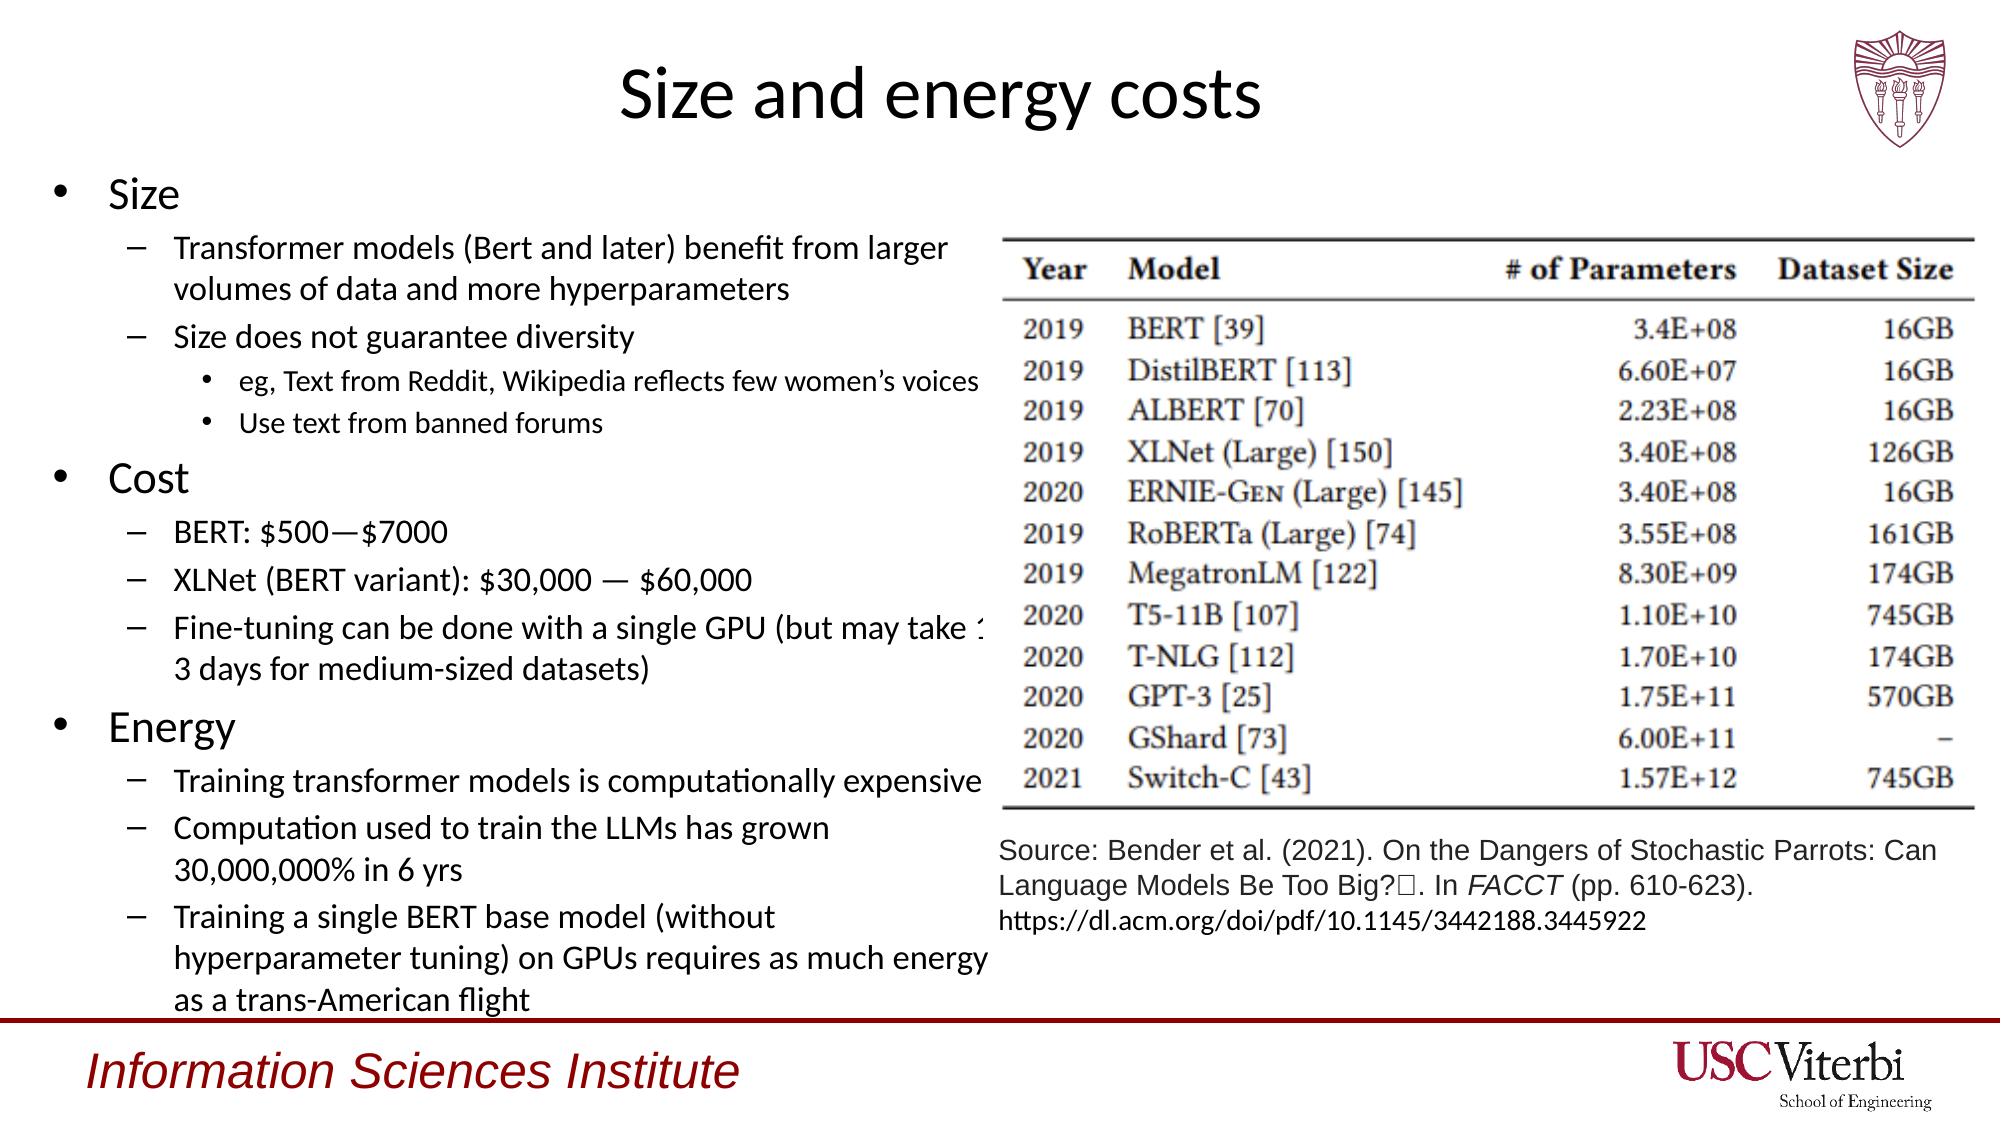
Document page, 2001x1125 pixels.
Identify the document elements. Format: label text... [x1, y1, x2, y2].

list Size Transformer models (Bert and later) benefit from larger volumes of data and more hyperparameters Size does not guarantee diversity eg, Text from Reddit, Wikipedia reflects few women’s voices Use text from banned forums Cost BERT: $500—$7000 XLNet (BERT variant): $30,000 — $60,000 Fine-tuning can be done with a single GPU (but may take 1-3 days for medium-sized datasets) Energy Training transformer models is computationally expensive Computation used to train the LLMs has grown 30,000,000% in 6 yrs Training a single BERT base model (without hyperparameter tuning) on GPUs requires as much energy as a trans-American flight [37, 155, 1019, 1035]
picture [1824, 13, 1975, 164]
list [983, 220, 1991, 818]
text_box Source: Bender et al. (2021). On the Dangers of Stochastic Parrots: Can Language Models Be Too Big?🦜. In FACCT (pp. 610-623). https://dl.acm.org/doi/pdf/10.1145/3442188.3445922 [983, 825, 1986, 944]
title Size and energy costs [99, 35, 1783, 141]
picture [1641, 1027, 1964, 1118]
